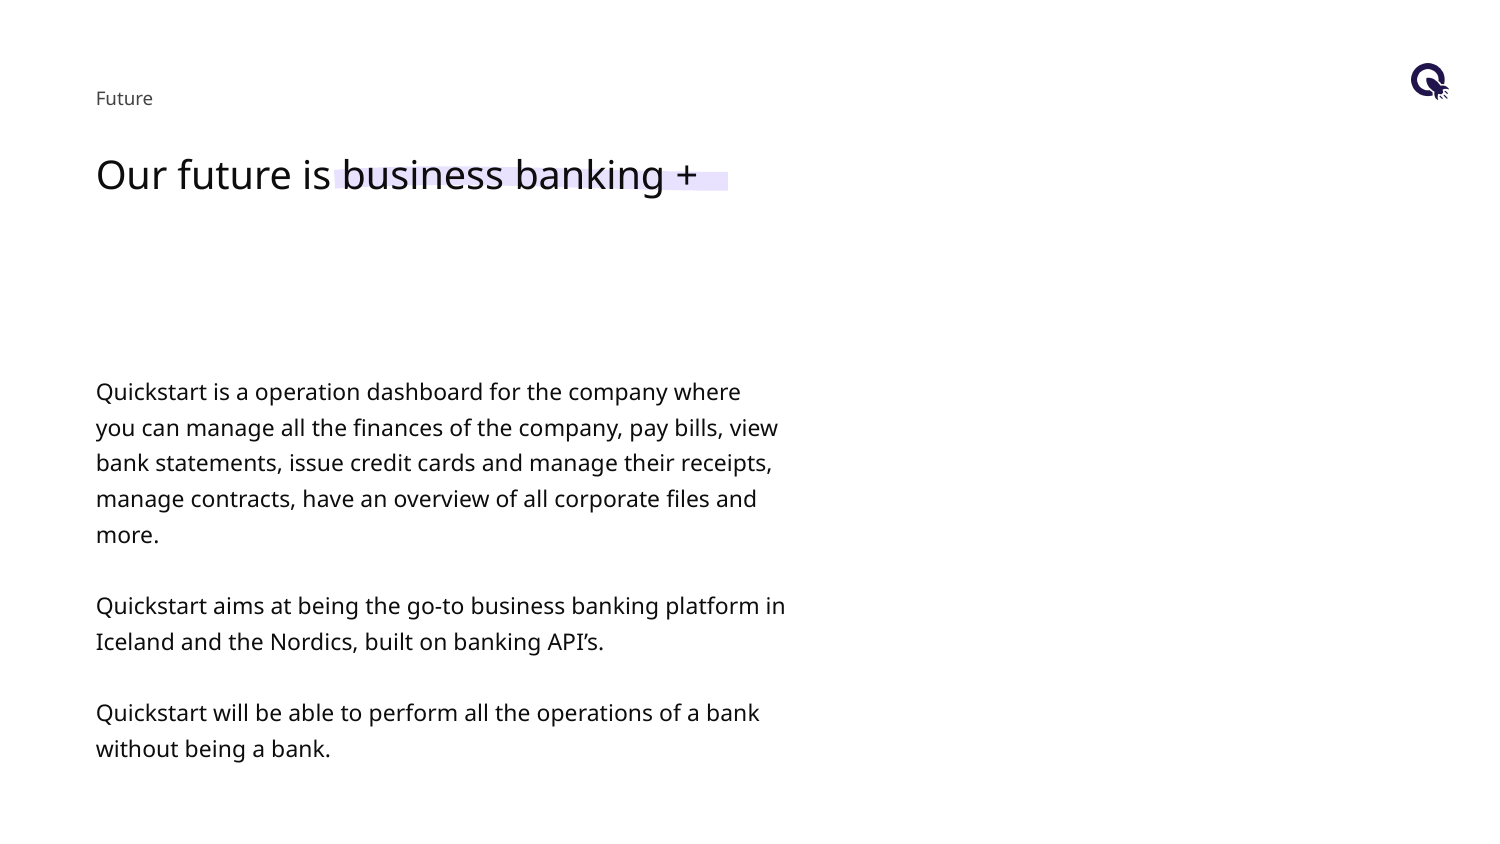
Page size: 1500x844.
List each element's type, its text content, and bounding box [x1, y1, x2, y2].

text_box Quickstart is a operation dashboard for the company where you can manage all the finances of the company, pay bills, view bank statements, issue credit cards and manage their receipts, manage contracts, have an overview of all corporate files and more. Quickstart aims at being the go-to business banking platform in Iceland and the Nordics, built on banking API’s. Quickstart will be able to perform all the operations of a bank without being a bank. [80, 341, 803, 777]
text_box Our future is business banking + [80, 126, 834, 269]
text_box Future [80, 67, 593, 121]
picture [1411, 63, 1450, 101]
